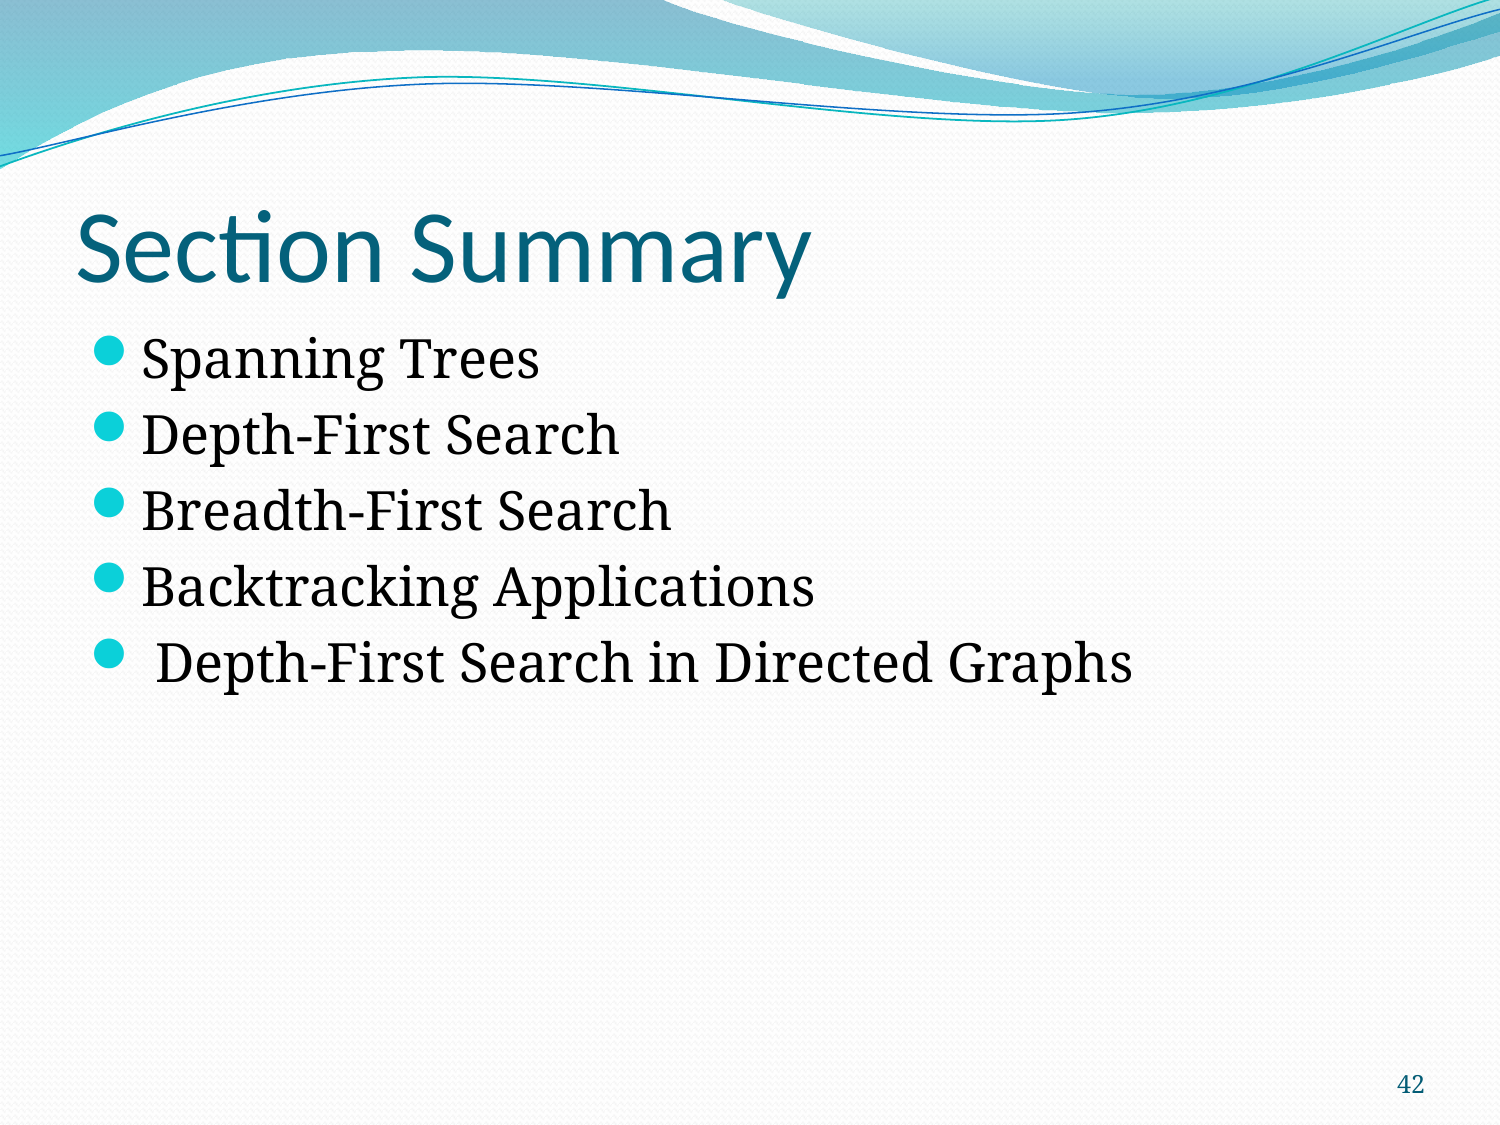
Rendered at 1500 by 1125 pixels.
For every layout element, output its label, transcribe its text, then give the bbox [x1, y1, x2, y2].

list Spanning Trees Depth-First Search Breadth-First Search Backtracking Applications Depth-First Search in Directed Graphs [75, 317, 1425, 1038]
title Section Summary [75, 115, 1425, 303]
slide_number 42 [1299, 1042, 1425, 1103]
